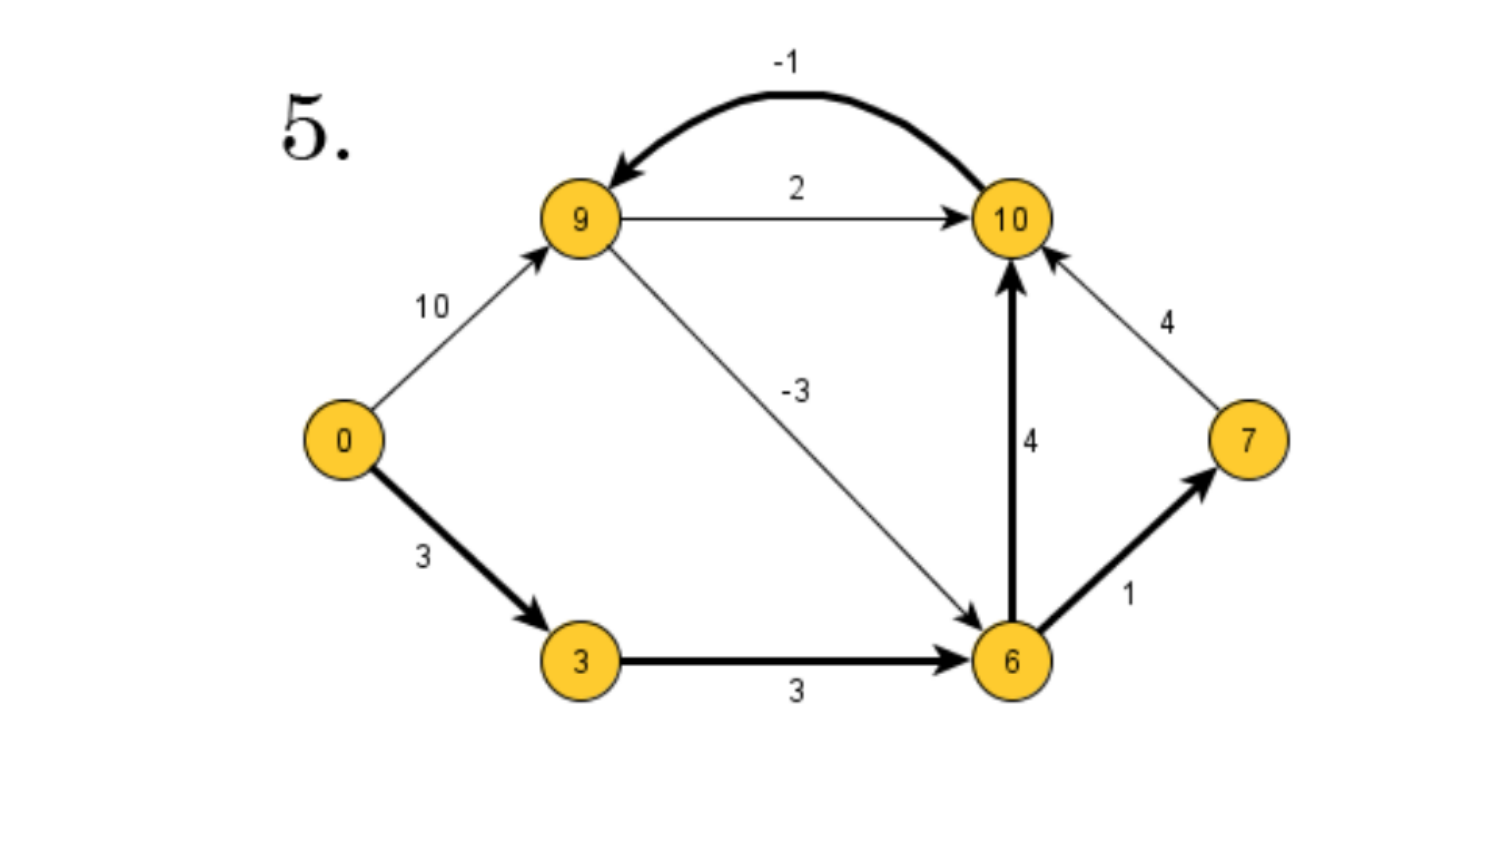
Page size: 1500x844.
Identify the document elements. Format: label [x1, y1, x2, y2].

picture [174, 37, 1326, 807]
